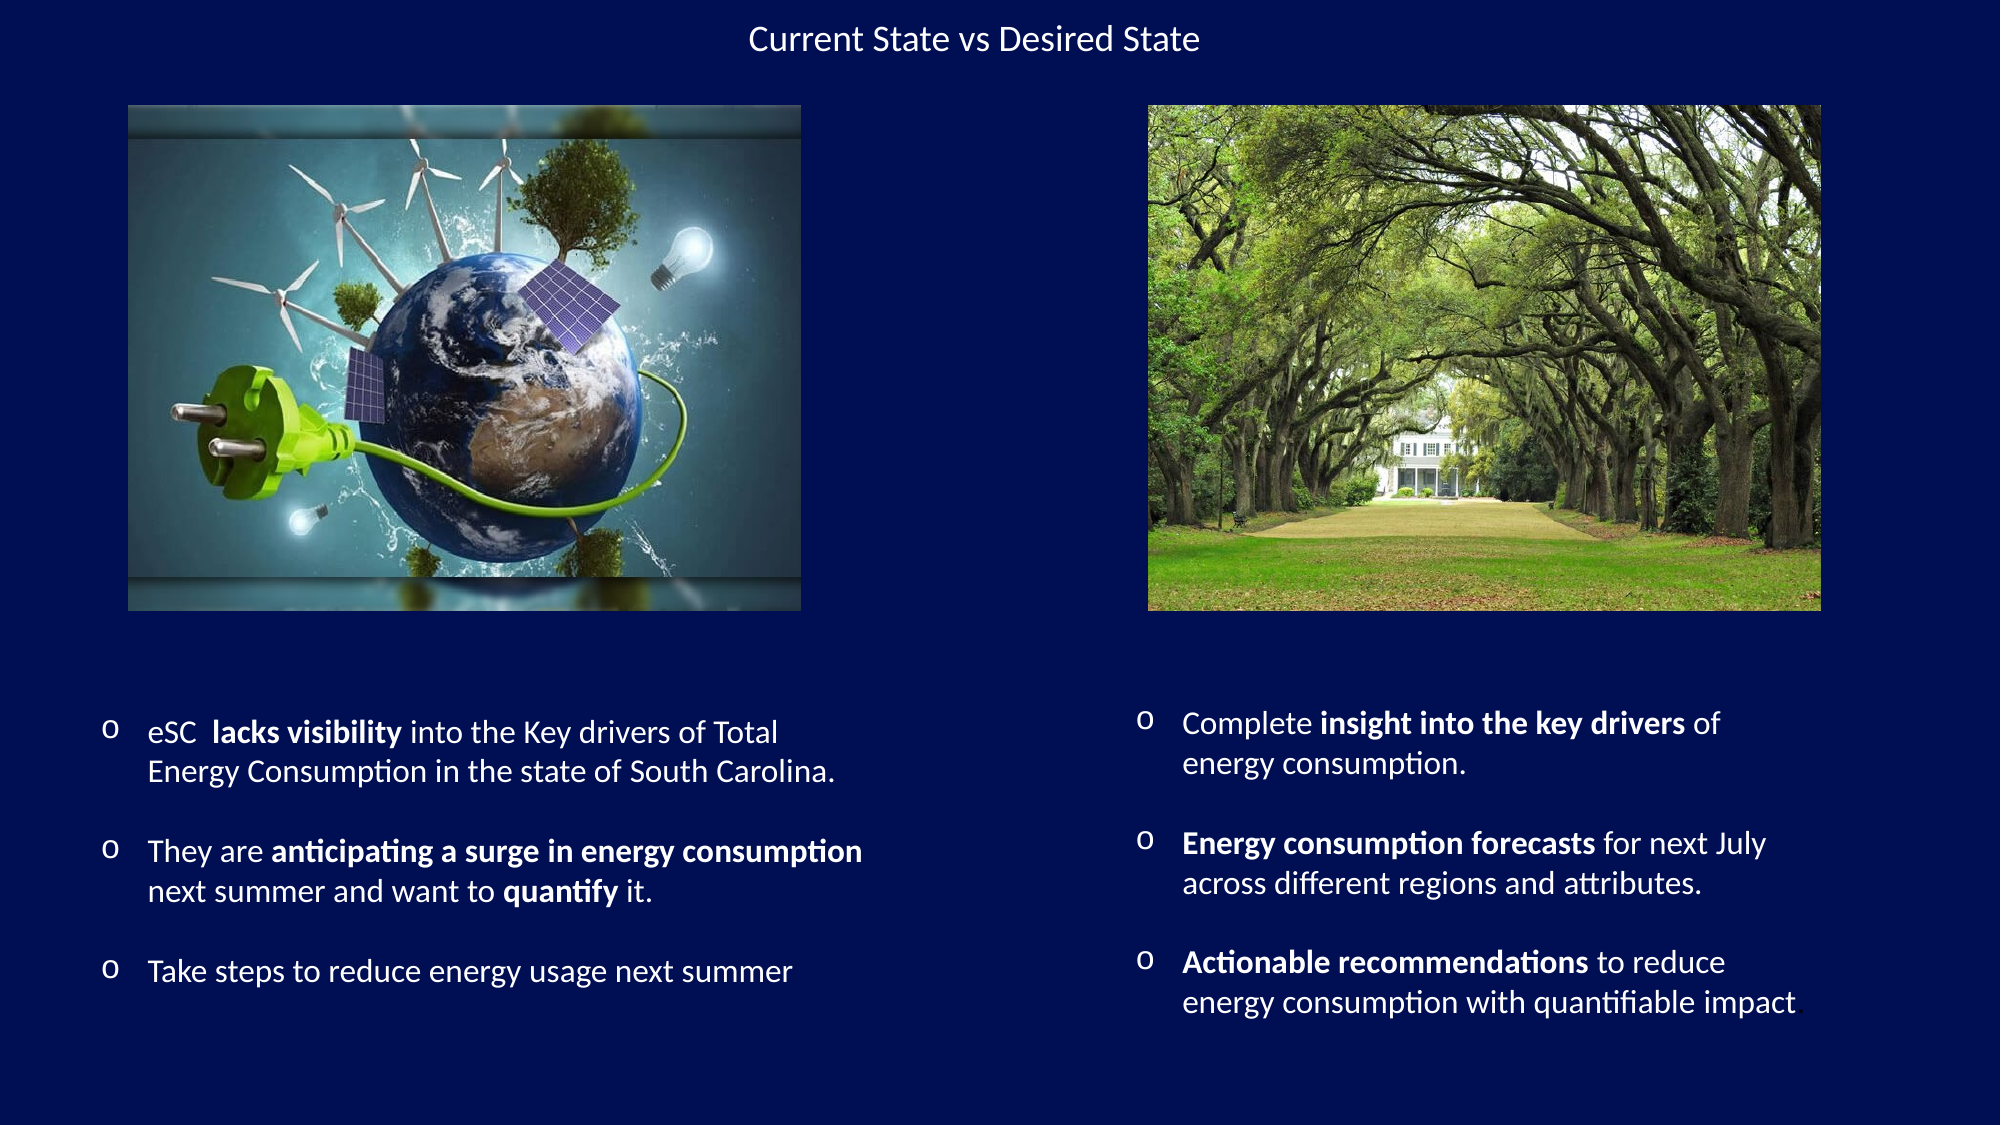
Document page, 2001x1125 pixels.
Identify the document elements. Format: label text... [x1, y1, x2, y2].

picture [1147, 105, 1821, 611]
text_box Complete insight into the key drivers of energy consumption.​ Energy consumption forecasts for next July across different regions and attributes. ​ Actionable recommendations to reduce energy consumption with quantifiable impact. [1120, 693, 1937, 1028]
text_box eSC lacks visibility into the Key drivers of Total Energy Consumption in the state of South Carolina. ​ They are anticipating a surge in energy consumption next summer and want to quantify it. ​ Take steps to reduce energy usage next summer [85, 702, 902, 997]
text_box Current State vs Desired State [733, 6, 1221, 67]
picture [128, 105, 801, 611]
